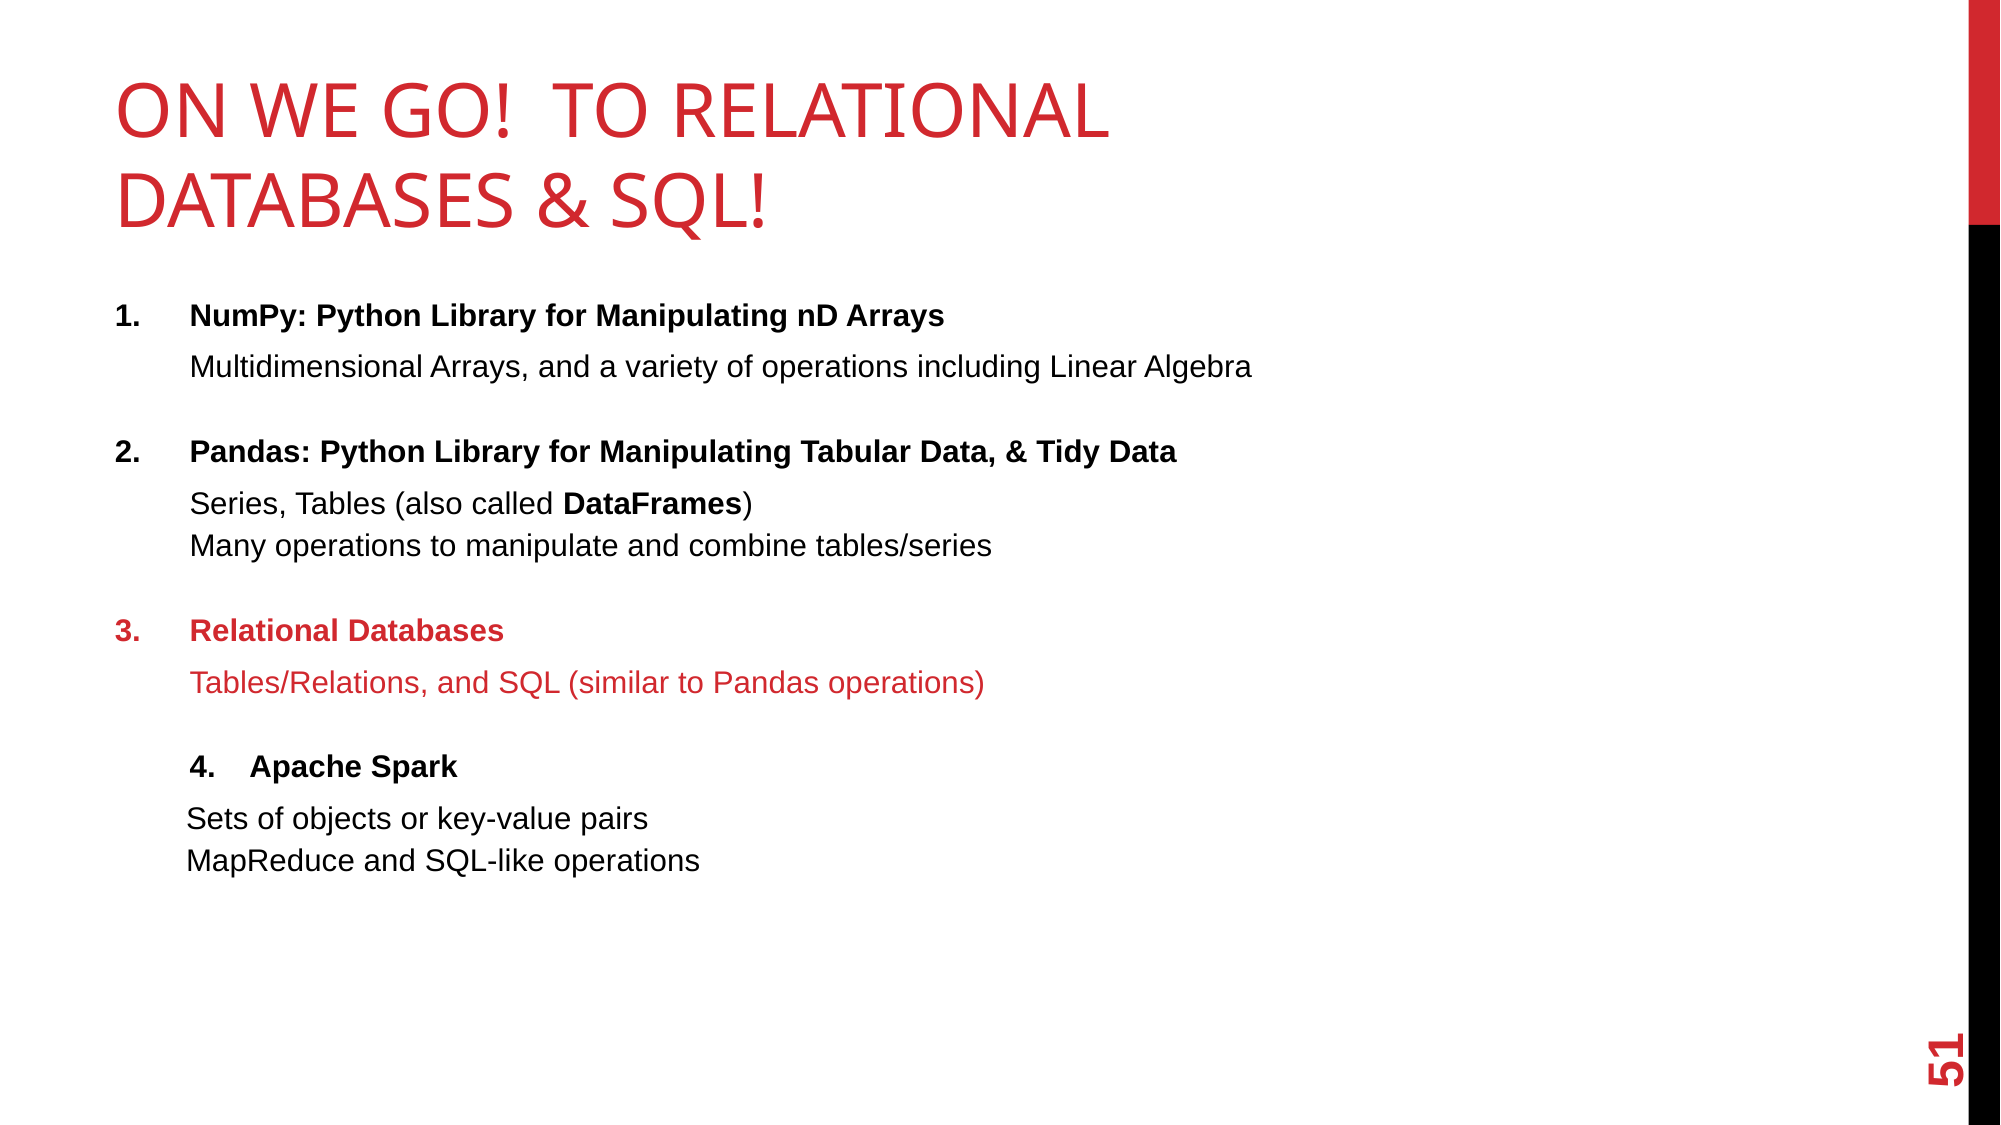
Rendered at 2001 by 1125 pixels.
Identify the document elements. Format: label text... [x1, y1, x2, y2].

title ON WE GO! TO RELATIONAL DATABASES & SQL! [99, 25, 1367, 250]
list NumPy: Python Library for Manipulating nD Arrays Multidimensional Arrays, and a variety of operations including Linear Algebra Pandas: Python Library for Manipulating Tabular Data, & Tidy Data Series, Tables (also called DataFrames) Many operations to manipulate and combine tables/series Relational Databases Tables/Relations, and SQL (similar to Pandas operations) 4. Apache Spark Sets of objects or key-value pairs MapReduce and SQL-like operations [99, 287, 1767, 1005]
slide_number <number> [1903, 887, 1984, 1104]
